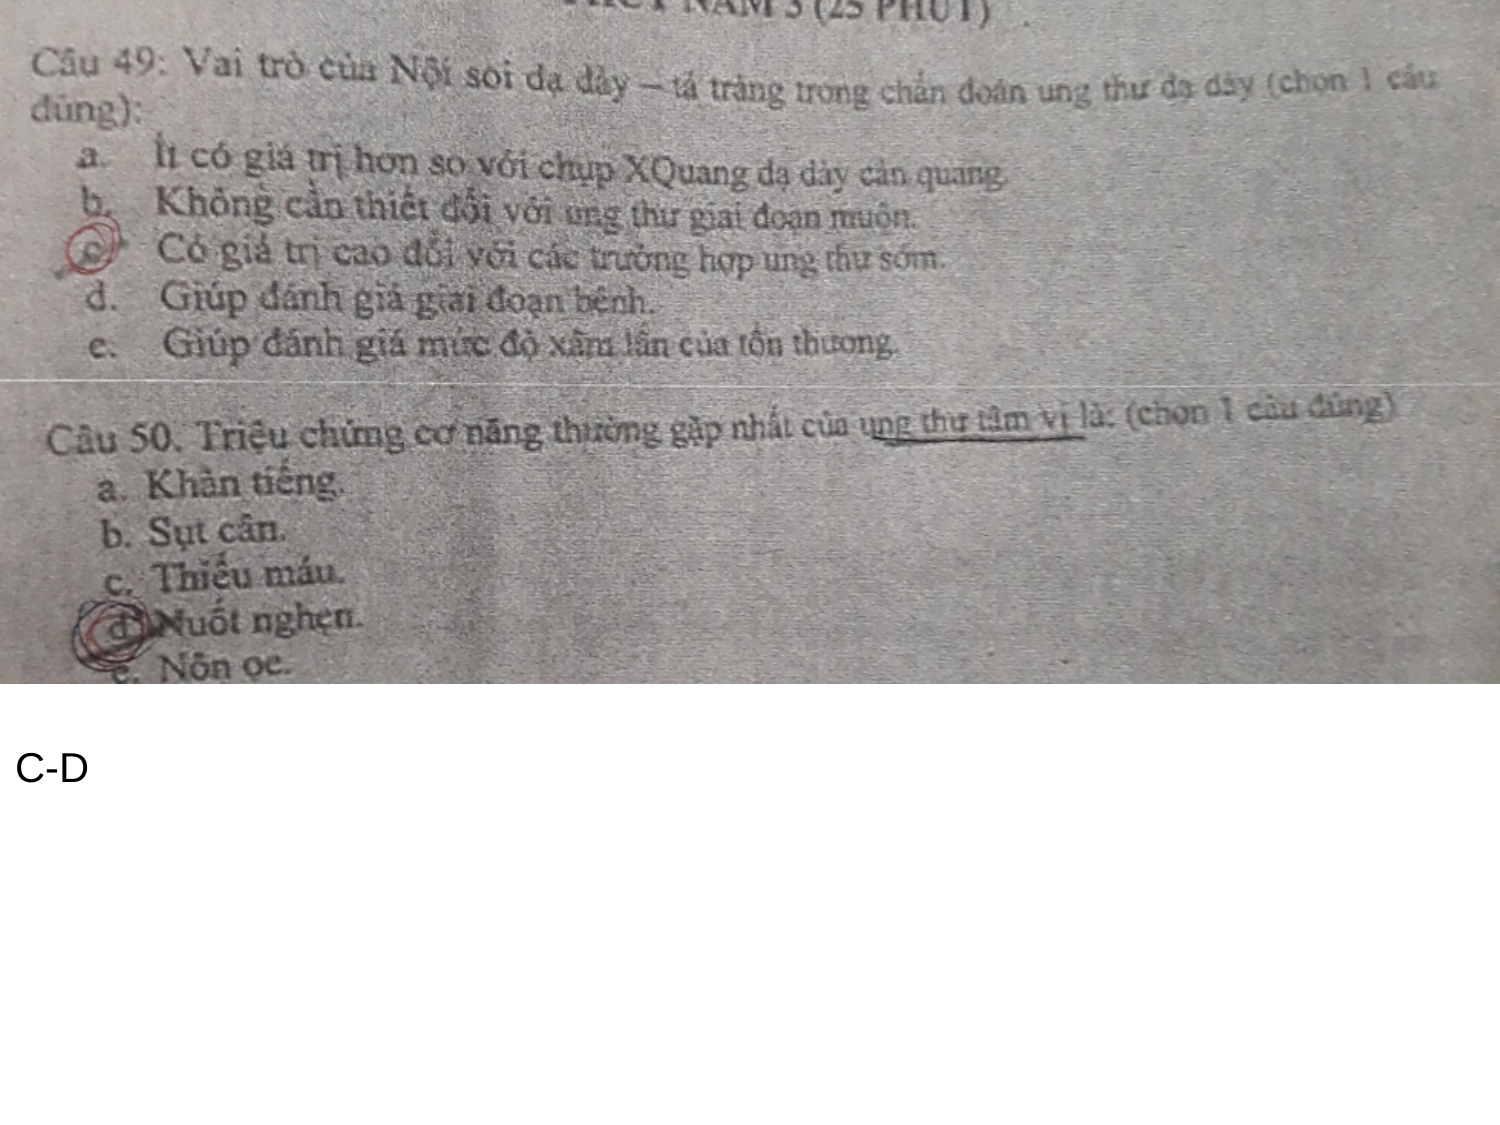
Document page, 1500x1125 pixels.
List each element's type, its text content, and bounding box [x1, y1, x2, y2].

subtitle C-D [0, 739, 1500, 1094]
picture [0, 0, 1500, 684]
